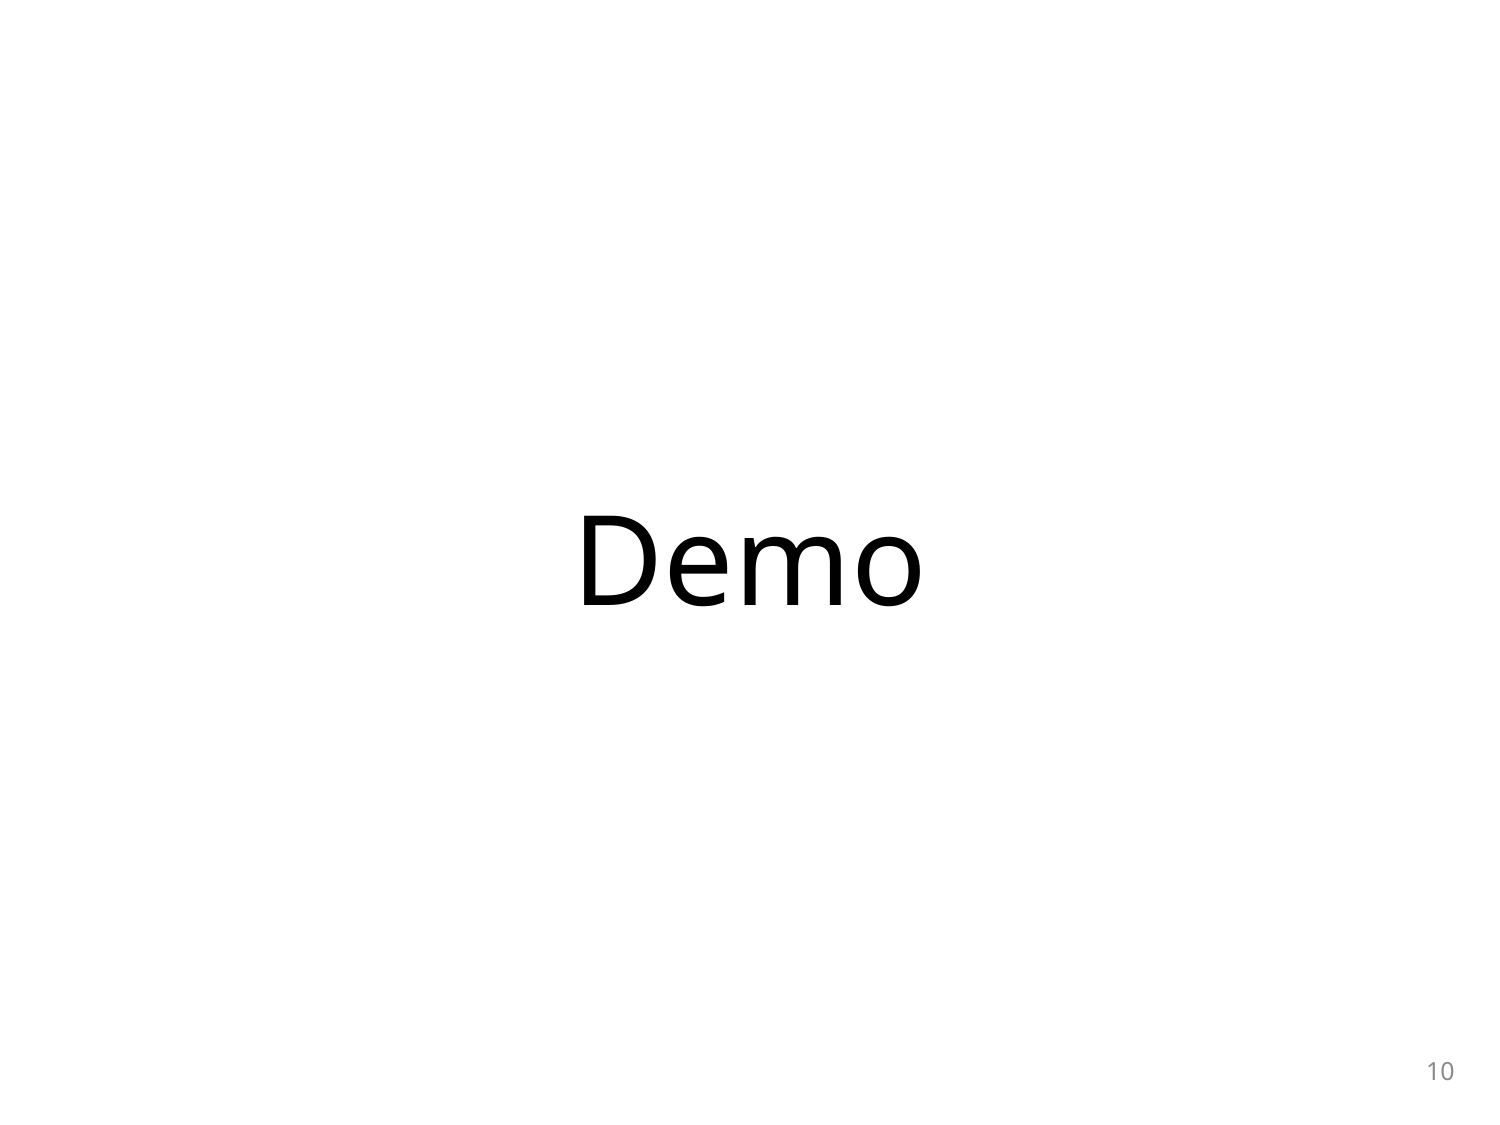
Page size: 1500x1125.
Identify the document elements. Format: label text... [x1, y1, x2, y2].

slide_number 10 [1132, 1042, 1470, 1103]
title Demo [103, 485, 1397, 640]
